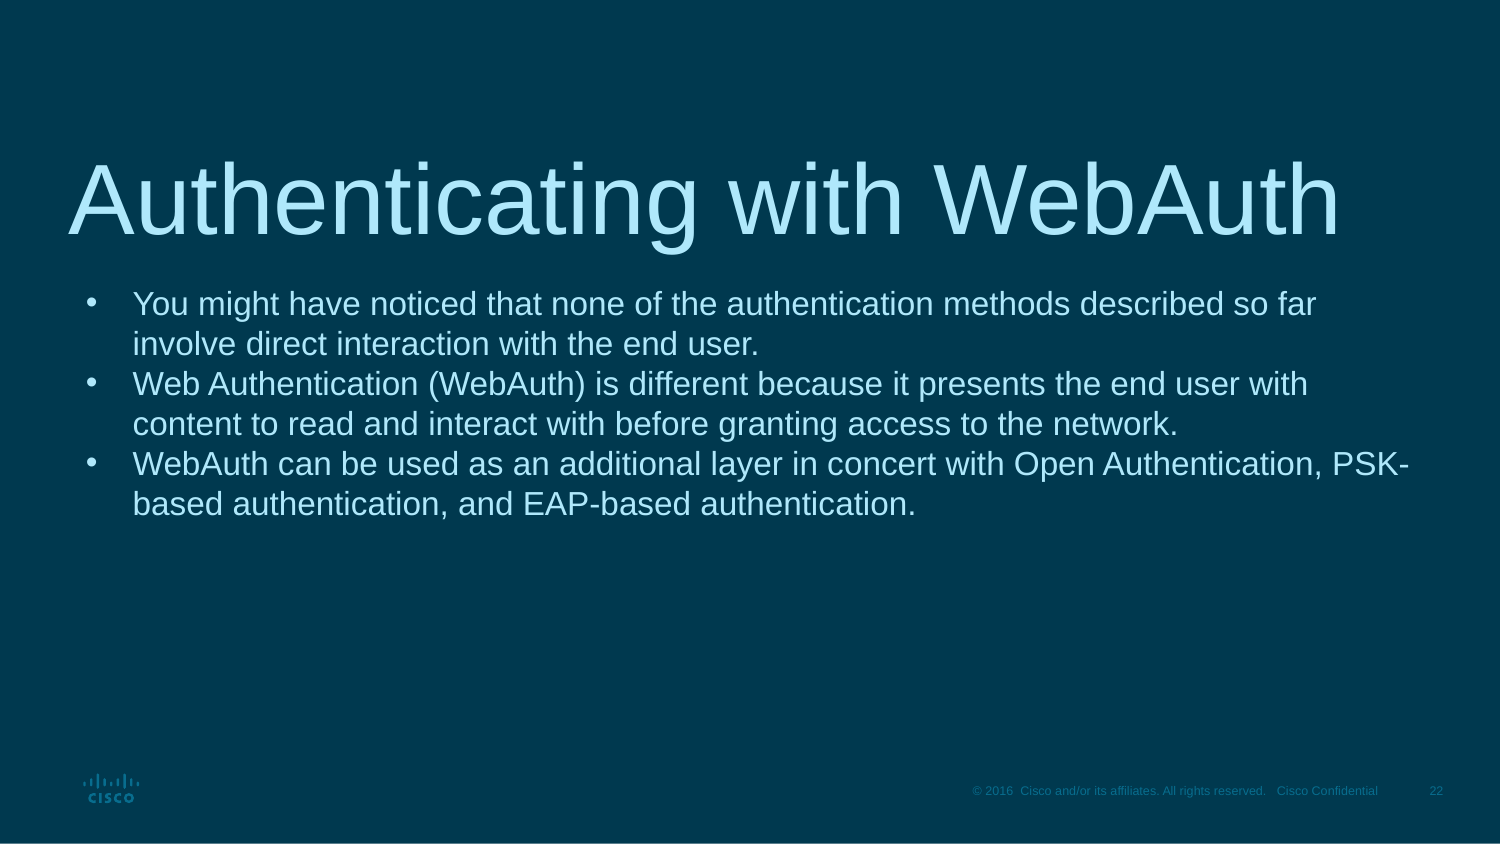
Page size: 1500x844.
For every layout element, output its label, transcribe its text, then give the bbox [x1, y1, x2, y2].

title Authenticating with WebAuth [53, 42, 1367, 265]
text_box You might have noticed that none of the authentication methods described so far involve direct interaction with the end user. Web Authentication (WebAuth) is different because it presents the end user with content to read and interact with before granting access to the network. WebAuth can be used as an additional layer in concert with Open Authentication, PSK-based authentication, and EAP-based authentication. [70, 275, 1429, 570]
